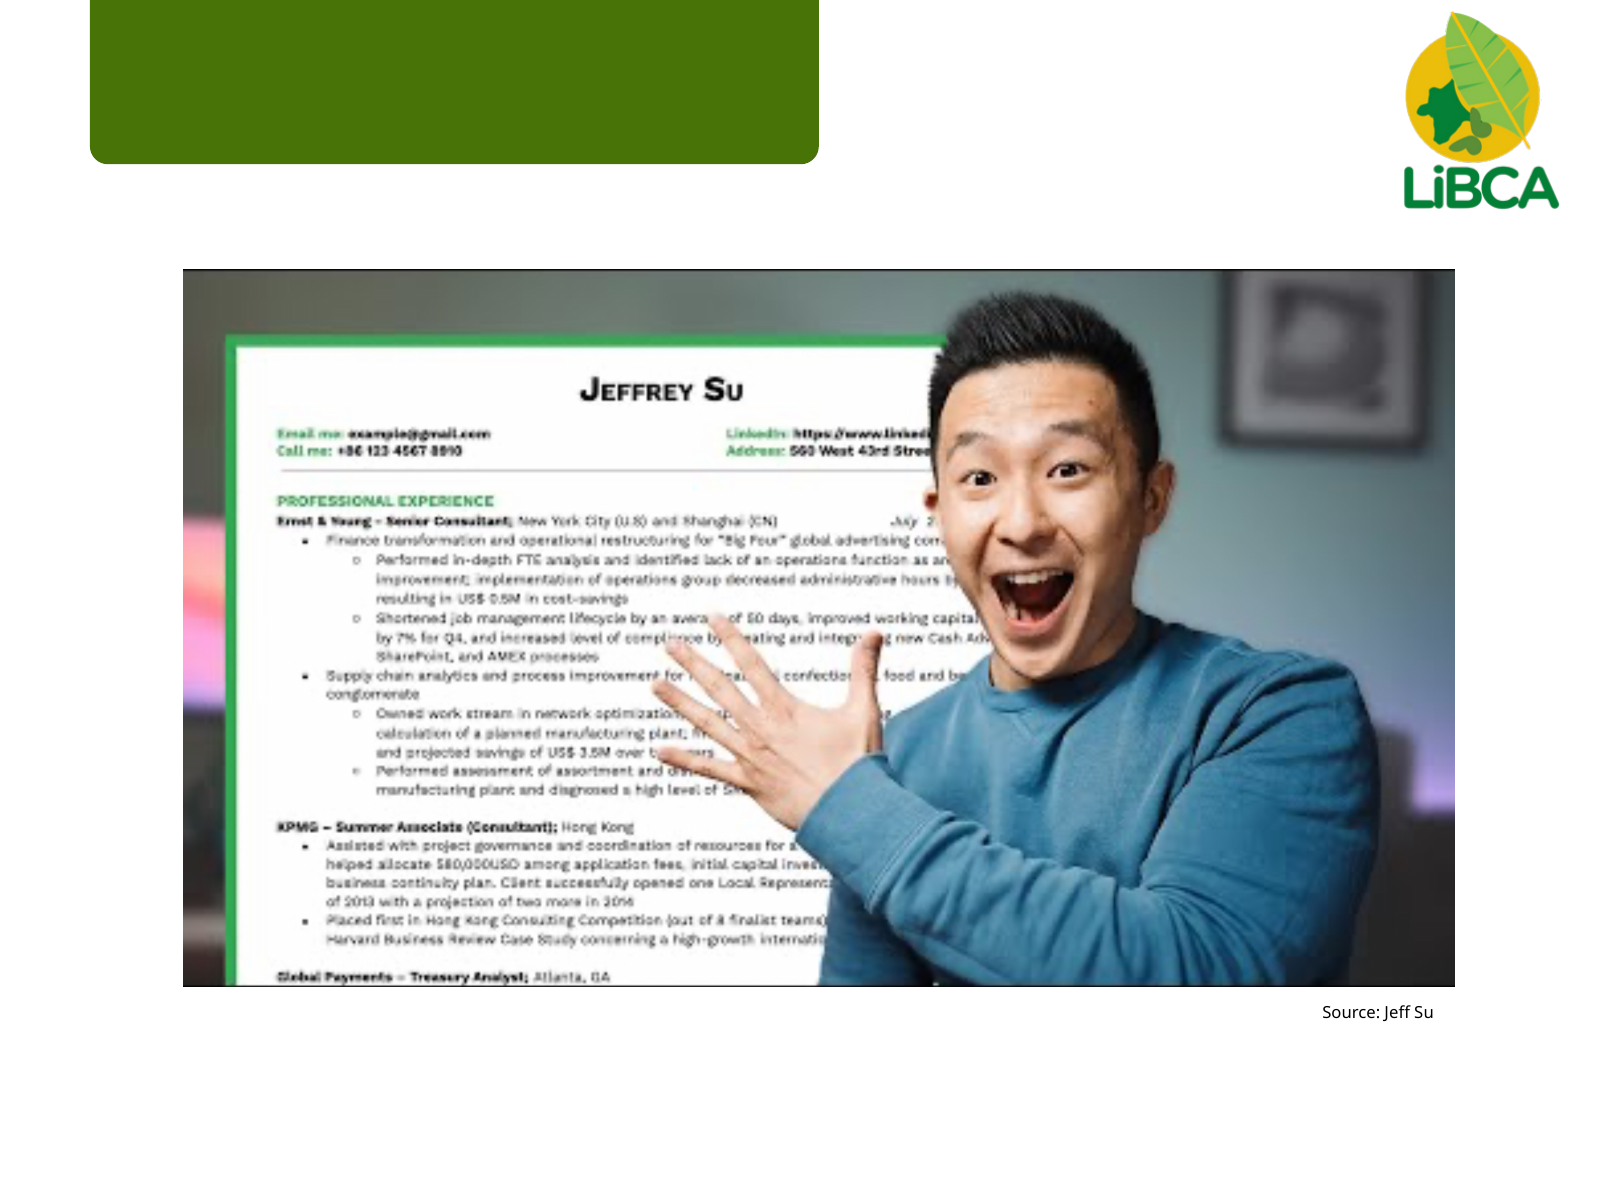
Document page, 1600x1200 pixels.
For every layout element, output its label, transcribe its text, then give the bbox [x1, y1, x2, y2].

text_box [182, 268, 1456, 988]
text_box Source: Jeff Su [649, 998, 1600, 1023]
text_box [1391, 1, 1569, 239]
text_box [89, 0, 820, 165]
